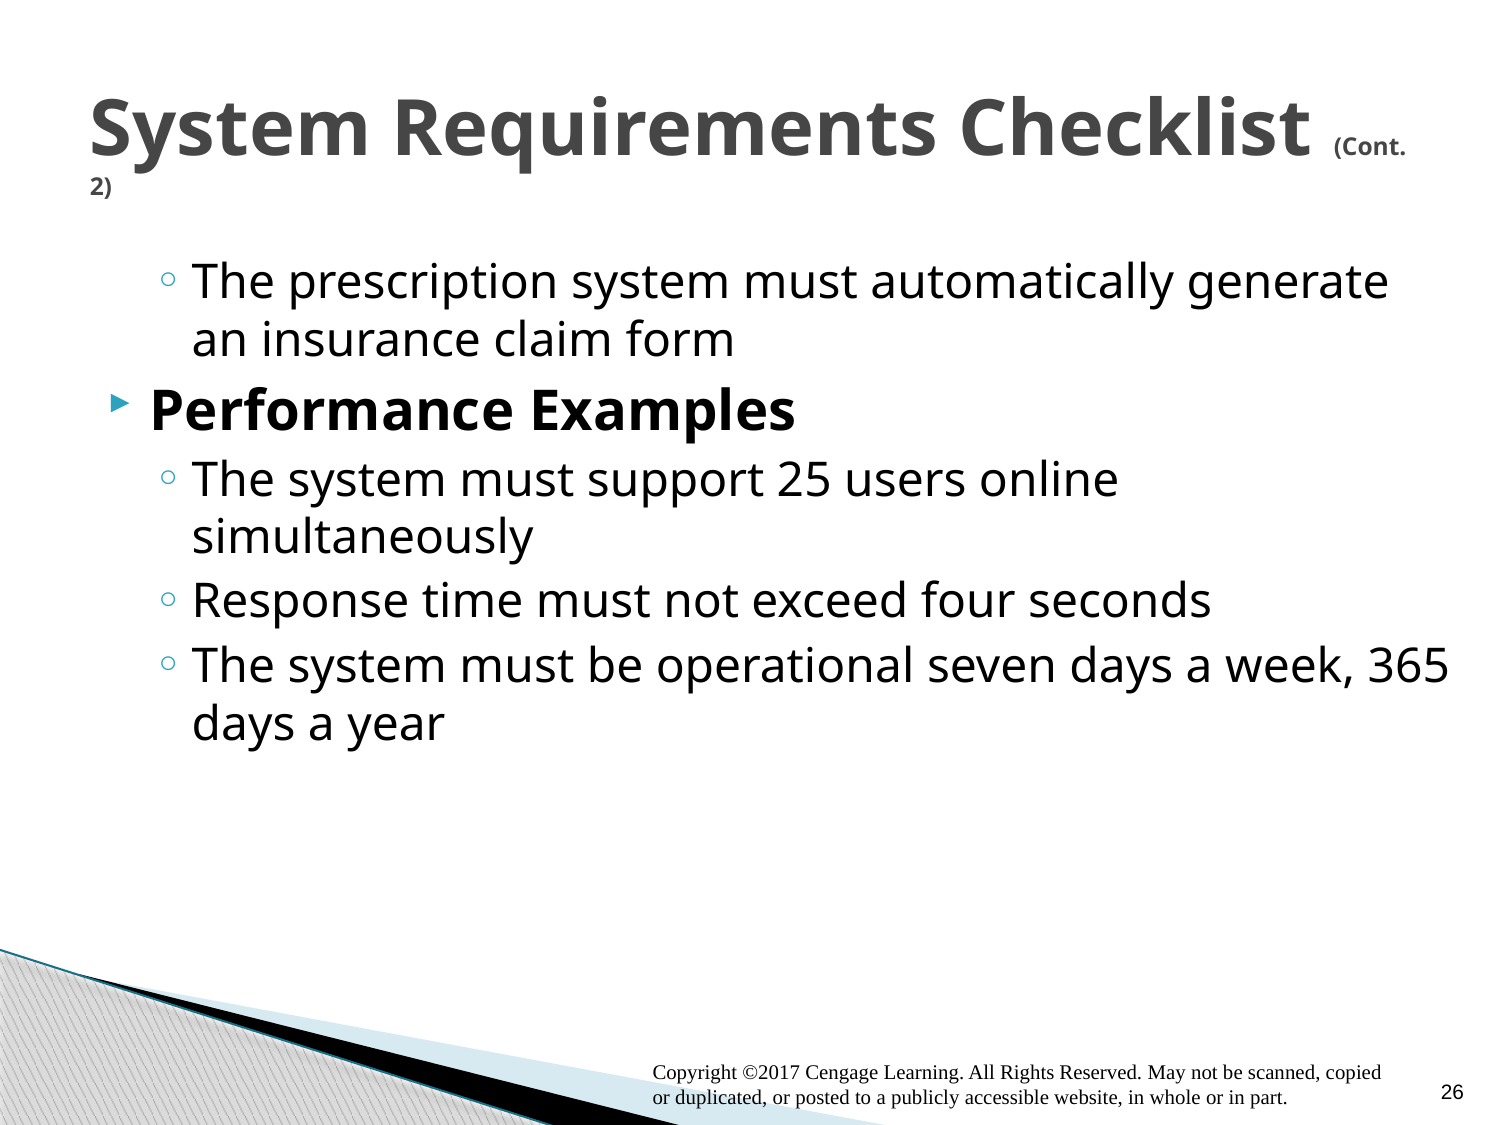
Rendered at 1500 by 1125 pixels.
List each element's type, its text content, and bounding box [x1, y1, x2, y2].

footer Copyright ©2017 Cengage Learning. All Rights Reserved. May not be scanned, copied or duplicated, or posted to a publicly accessible website, in whole or in part. [637, 1051, 1419, 1112]
list The prescription system must automatically generate an insurance claim form Performance Examples The system must support 25 users online simultaneously Response time must not exceed four seconds The system must be operational seven days a week, 365 days a year [75, 243, 1475, 1063]
title System Requirements Checklist (Cont. 2) [75, 45, 1425, 233]
slide_number 26 [1419, 1051, 1479, 1112]
